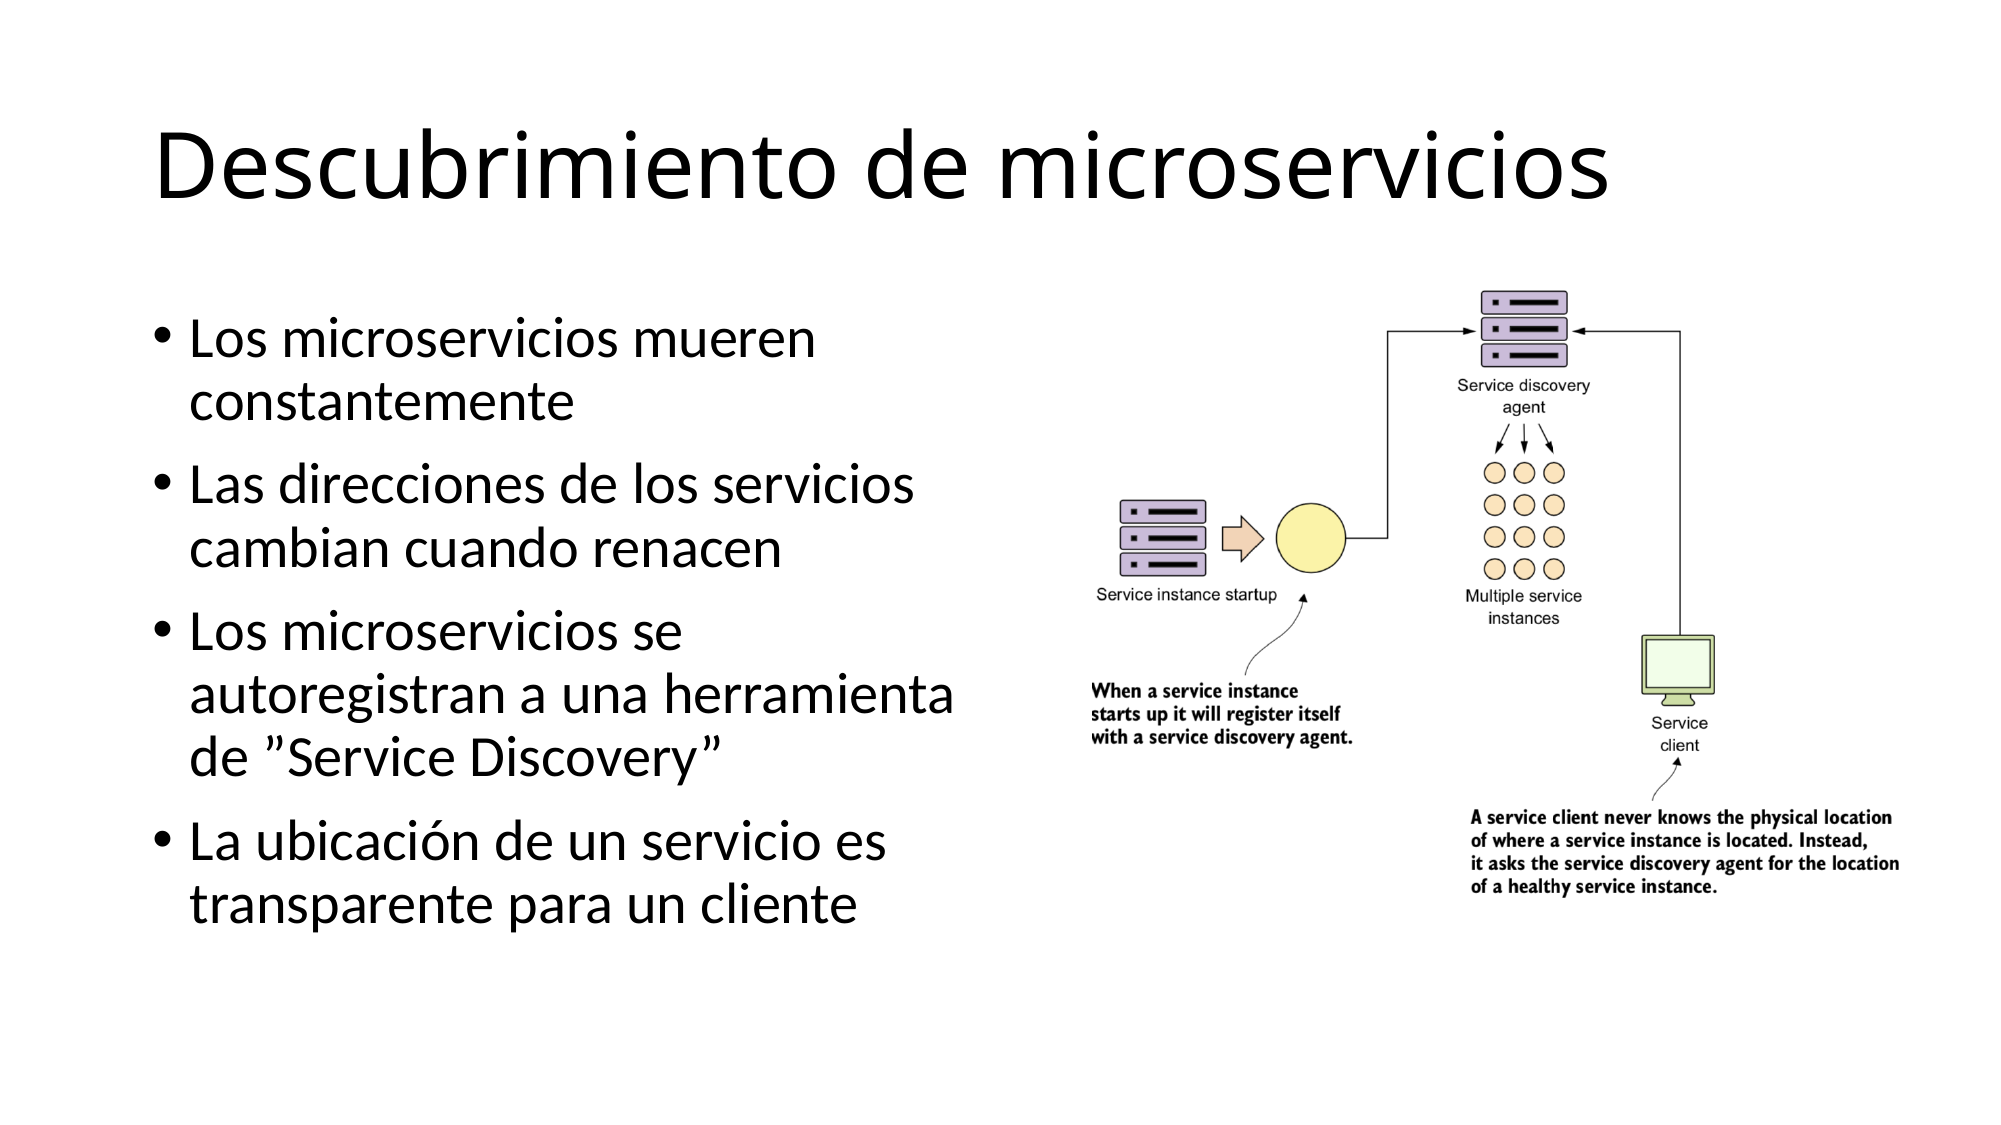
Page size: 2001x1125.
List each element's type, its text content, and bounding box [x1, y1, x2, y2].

picture [1092, 261, 1936, 916]
list Los microservicios mueren constantemente Las direcciones de los servicios cambian cuando renacen Los microservicios se autoregistran a una herramienta de ”Service Discovery” La ubicación de un servicio es transparente para un cliente [137, 299, 973, 1014]
title Descubrimiento de microservicios [137, 59, 1863, 278]
